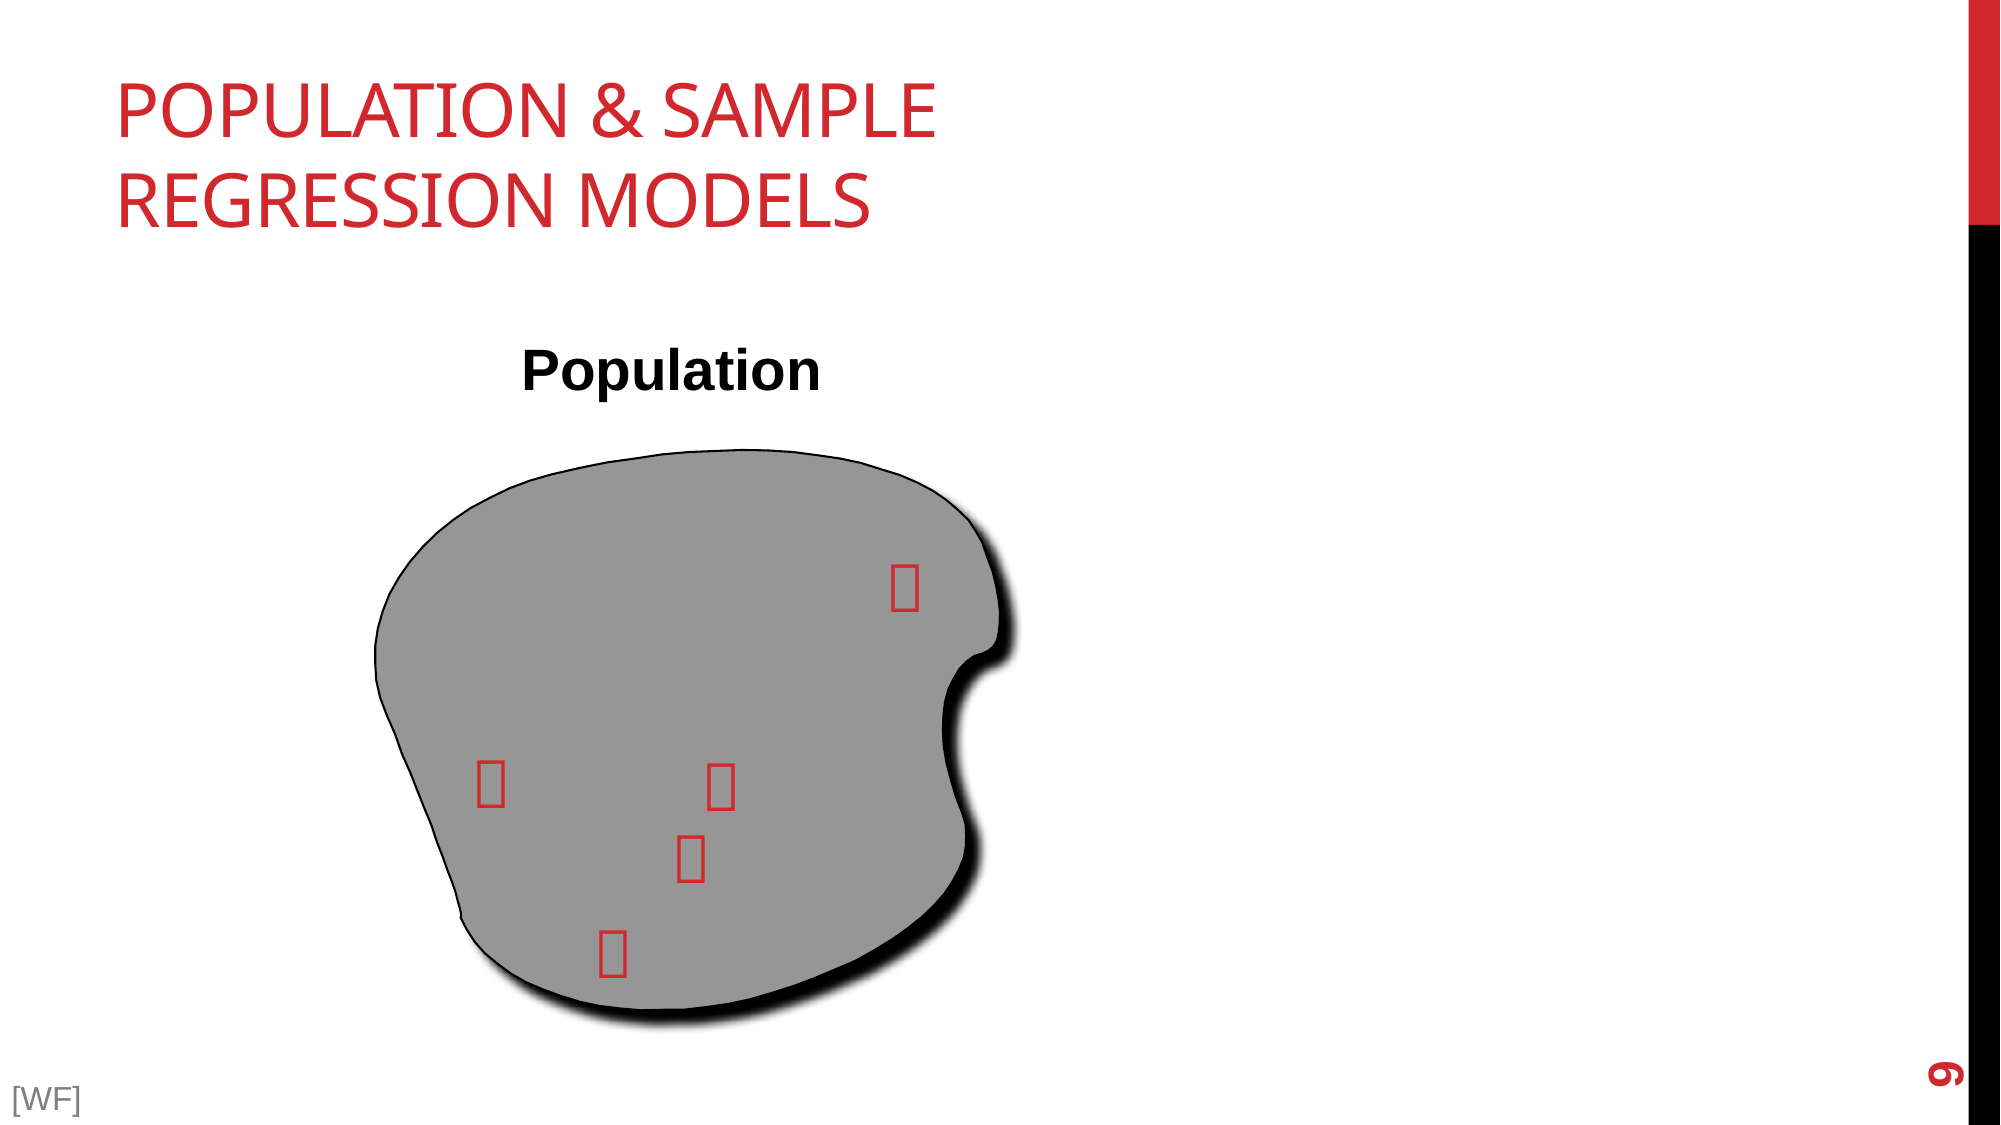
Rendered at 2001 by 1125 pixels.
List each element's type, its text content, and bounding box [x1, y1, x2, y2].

text_box Population [506, 324, 844, 409]
text_box  [456, 734, 545, 830]
text_box  [870, 538, 959, 633]
text_box  [656, 809, 745, 905]
text_box [WF] [0, 1069, 97, 1125]
title Population & Sample Regression Models [99, 25, 1367, 250]
text_box  [578, 904, 668, 1000]
text_box [375, 449, 1000, 1011]
slide_number 9 [1903, 887, 1984, 1104]
text_box  [686, 737, 775, 832]
